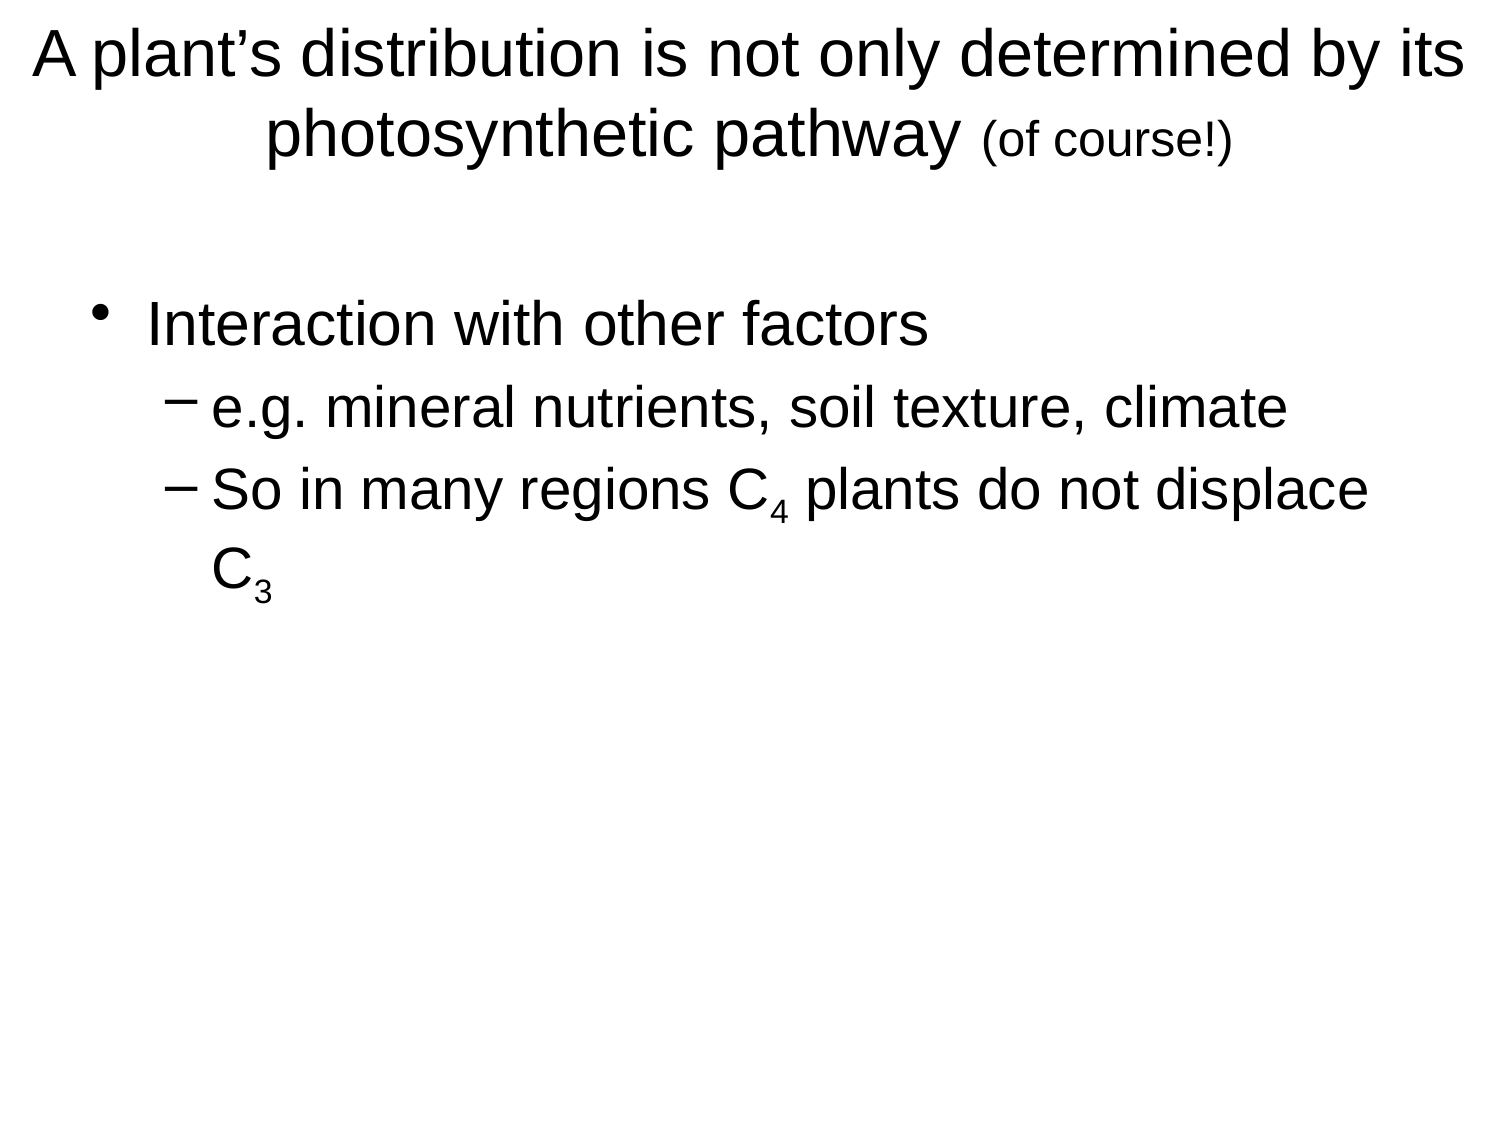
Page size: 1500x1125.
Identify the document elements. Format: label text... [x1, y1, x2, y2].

title A plant’s distribution is not only determined by its photosynthetic pathway (of course!) [0, 24, 1500, 155]
list Interaction with other factors e.g. mineral nutrients, soil texture, climate So in many regions C4 plants do not displace C3 [75, 275, 1425, 1075]
